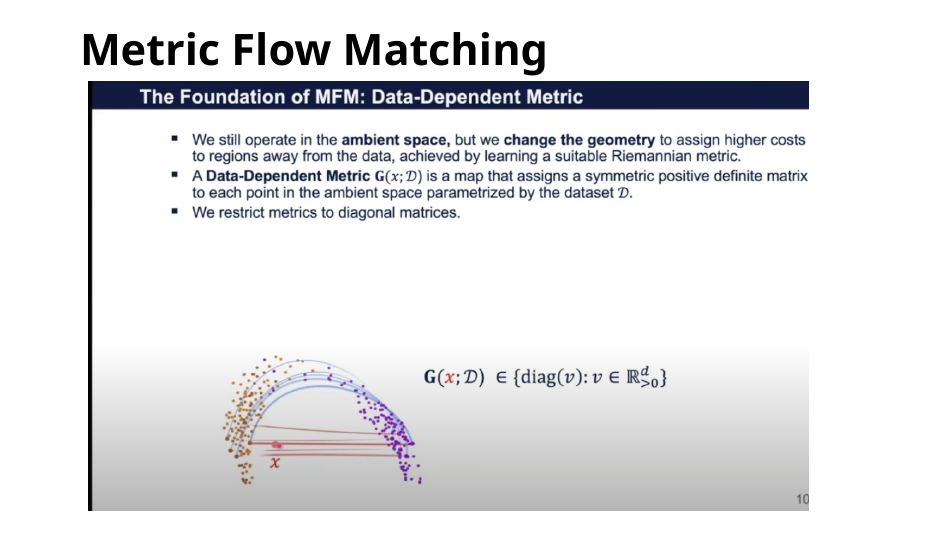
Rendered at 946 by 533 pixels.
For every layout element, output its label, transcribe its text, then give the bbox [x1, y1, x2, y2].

title Metric Flow Matching [65, 0, 881, 103]
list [88, 81, 809, 511]
